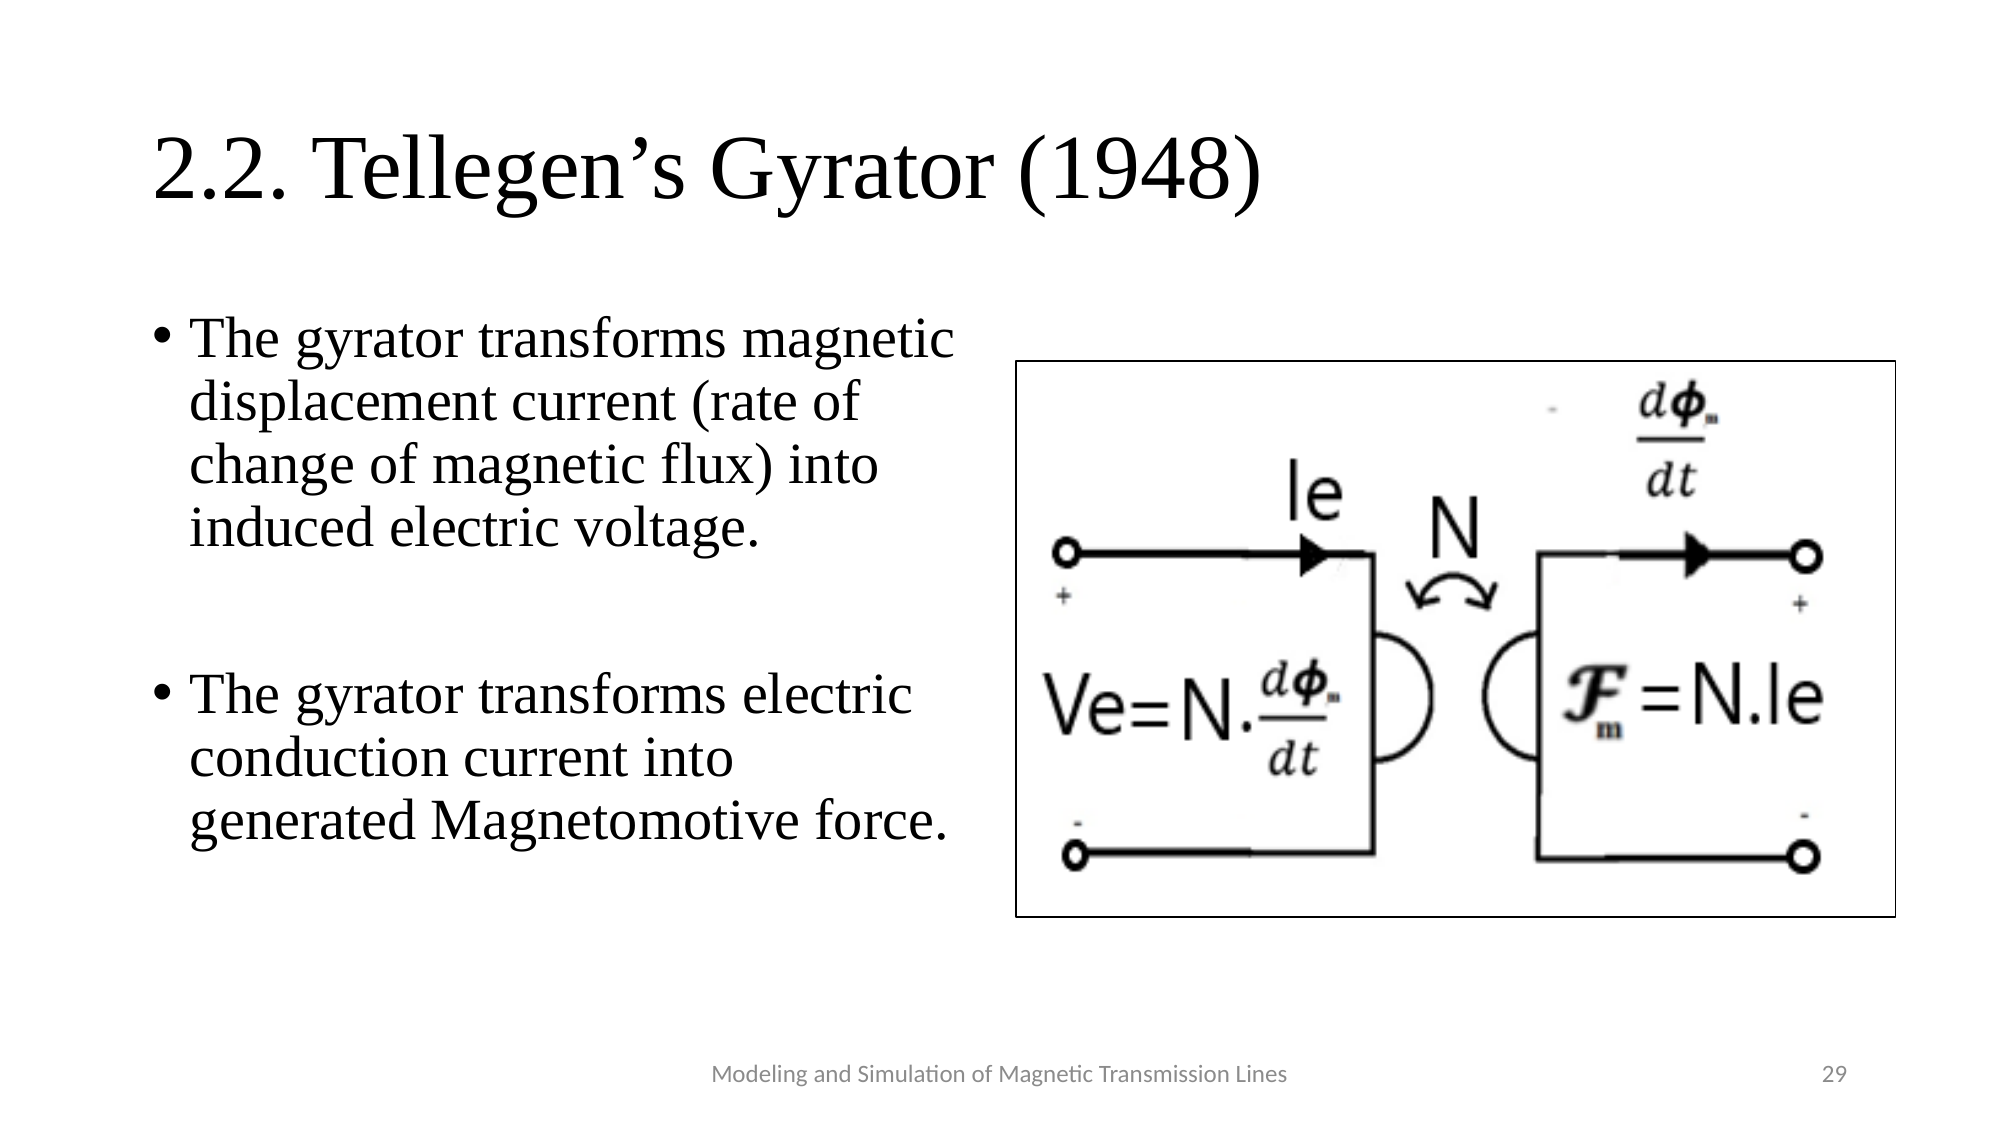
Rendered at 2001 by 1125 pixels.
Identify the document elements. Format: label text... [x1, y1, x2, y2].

title 2.2. Tellegen’s Gyrator (1948) [137, 59, 1863, 278]
picture [1016, 361, 1895, 917]
slide_number 29 [1412, 1042, 1863, 1103]
footer Modeling and Simulation of Magnetic Transmission Lines [662, 1042, 1338, 1103]
